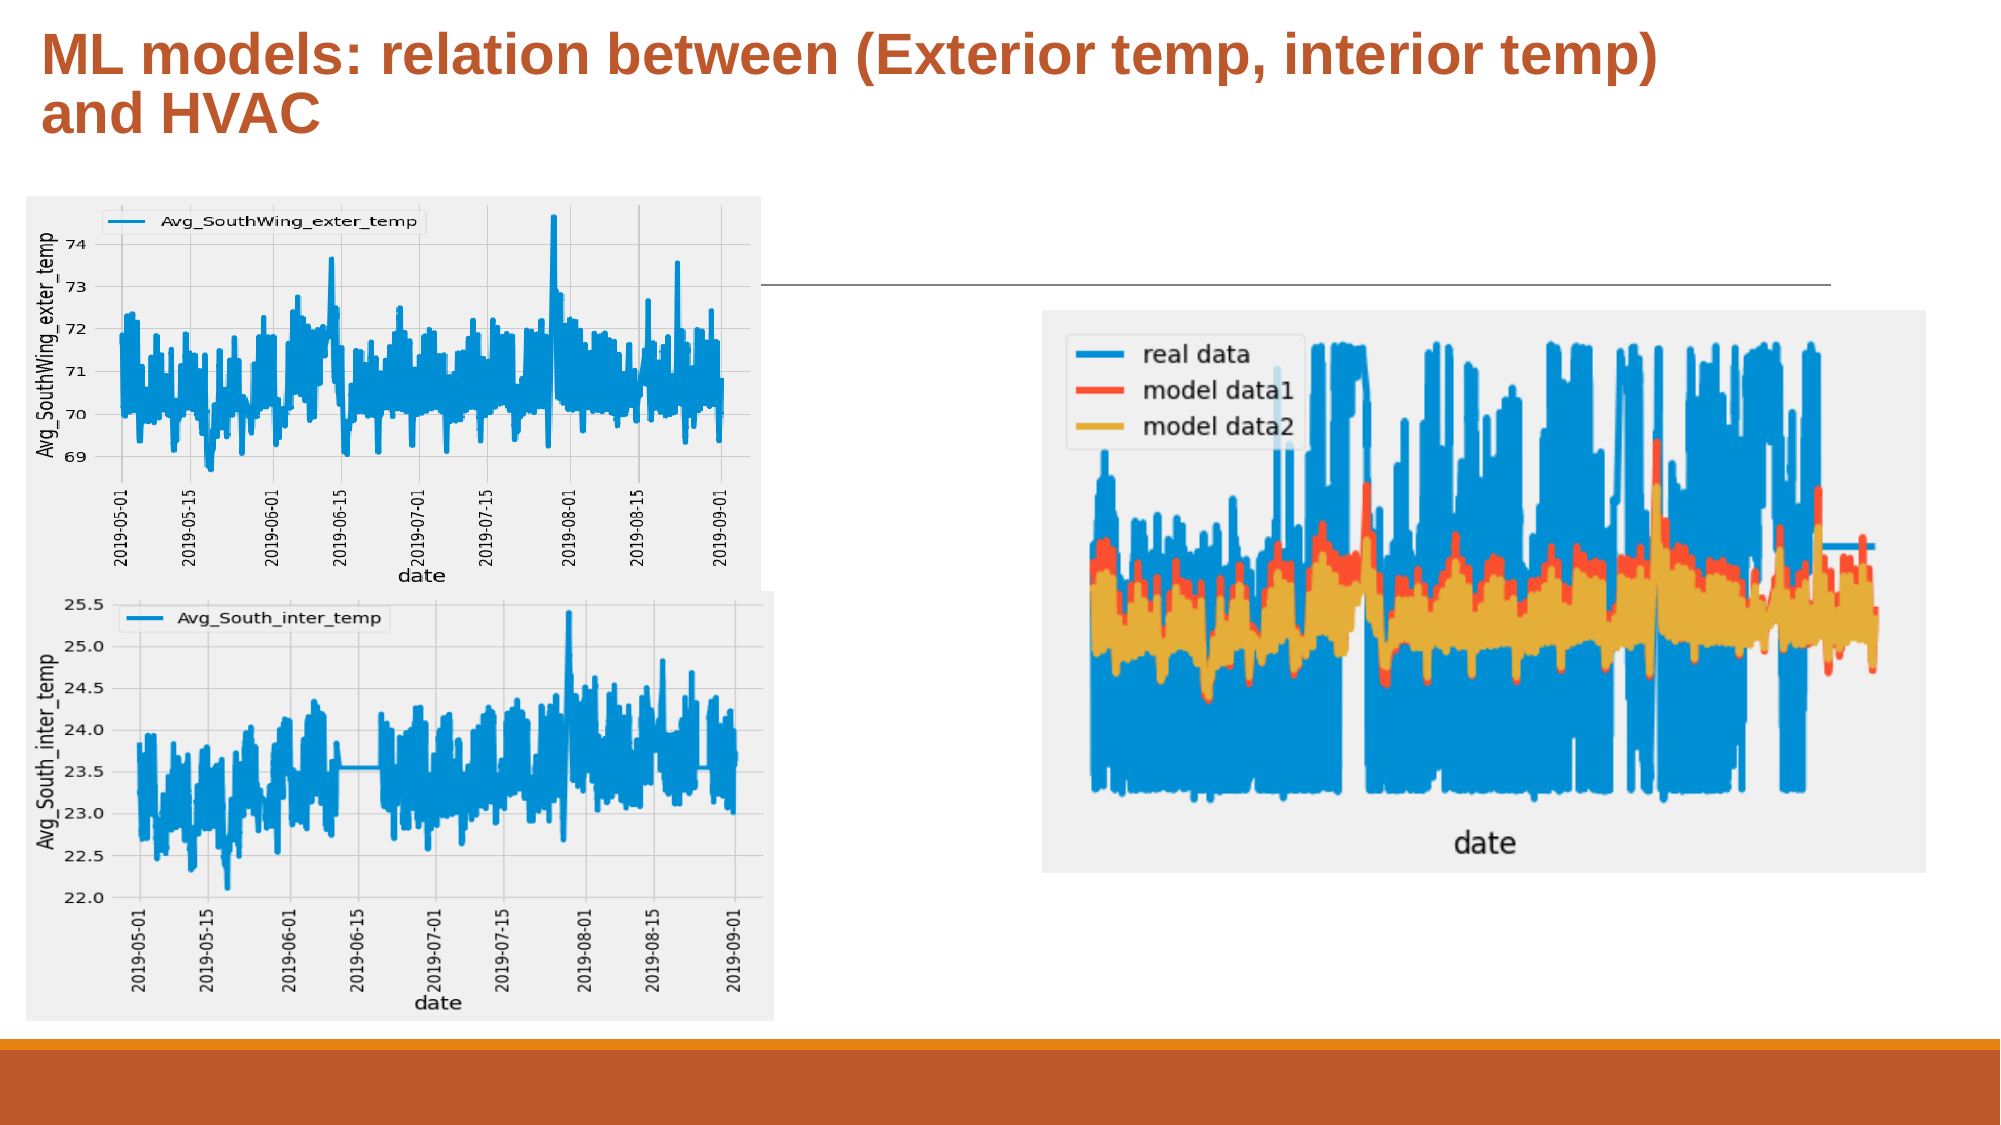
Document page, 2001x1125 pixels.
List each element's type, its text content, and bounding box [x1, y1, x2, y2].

text_box ML models: relation between (Exterior temp, interior temp) and HVAC [26, 0, 1711, 154]
picture [25, 195, 774, 1021]
picture [1042, 309, 1926, 873]
